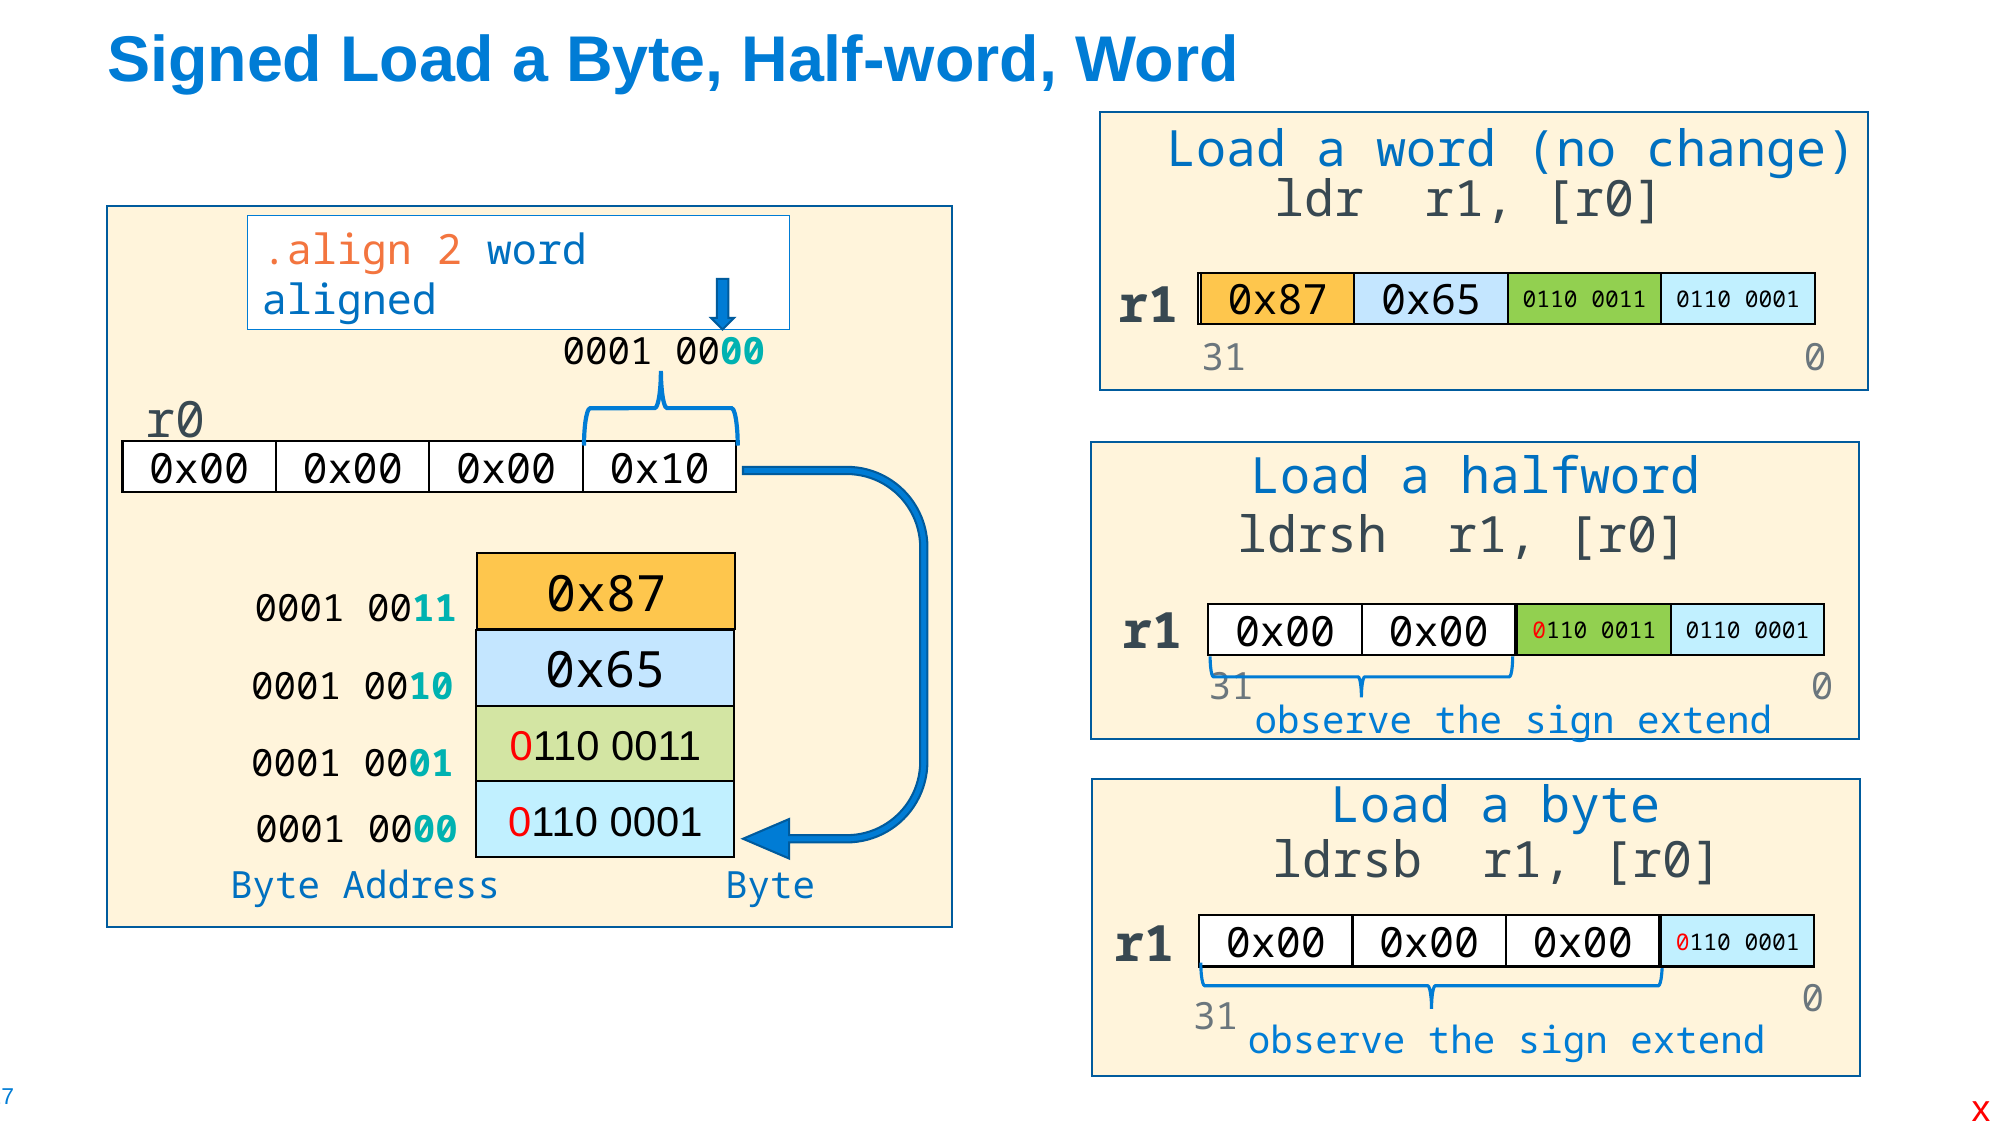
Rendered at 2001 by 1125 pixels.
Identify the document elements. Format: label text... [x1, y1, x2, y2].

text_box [1210, 656, 1768, 750]
text_box r1 [1103, 265, 1194, 341]
text_box ldr r1, [r0] [1259, 159, 1679, 234]
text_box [1200, 962, 1761, 1070]
text_box x [1956, 1076, 2000, 1125]
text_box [1517, 603, 1825, 655]
text_box Load a word (no change) [1151, 108, 1872, 184]
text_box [1090, 436, 1859, 740]
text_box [106, 205, 953, 927]
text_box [1091, 764, 1860, 1077]
title Signed Load a Byte, Half-word, Word [92, 19, 1817, 103]
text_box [1200, 272, 1815, 324]
text_box 0 [1789, 325, 1842, 386]
text_box 31 [1186, 325, 1262, 386]
text_box [1099, 111, 1869, 391]
